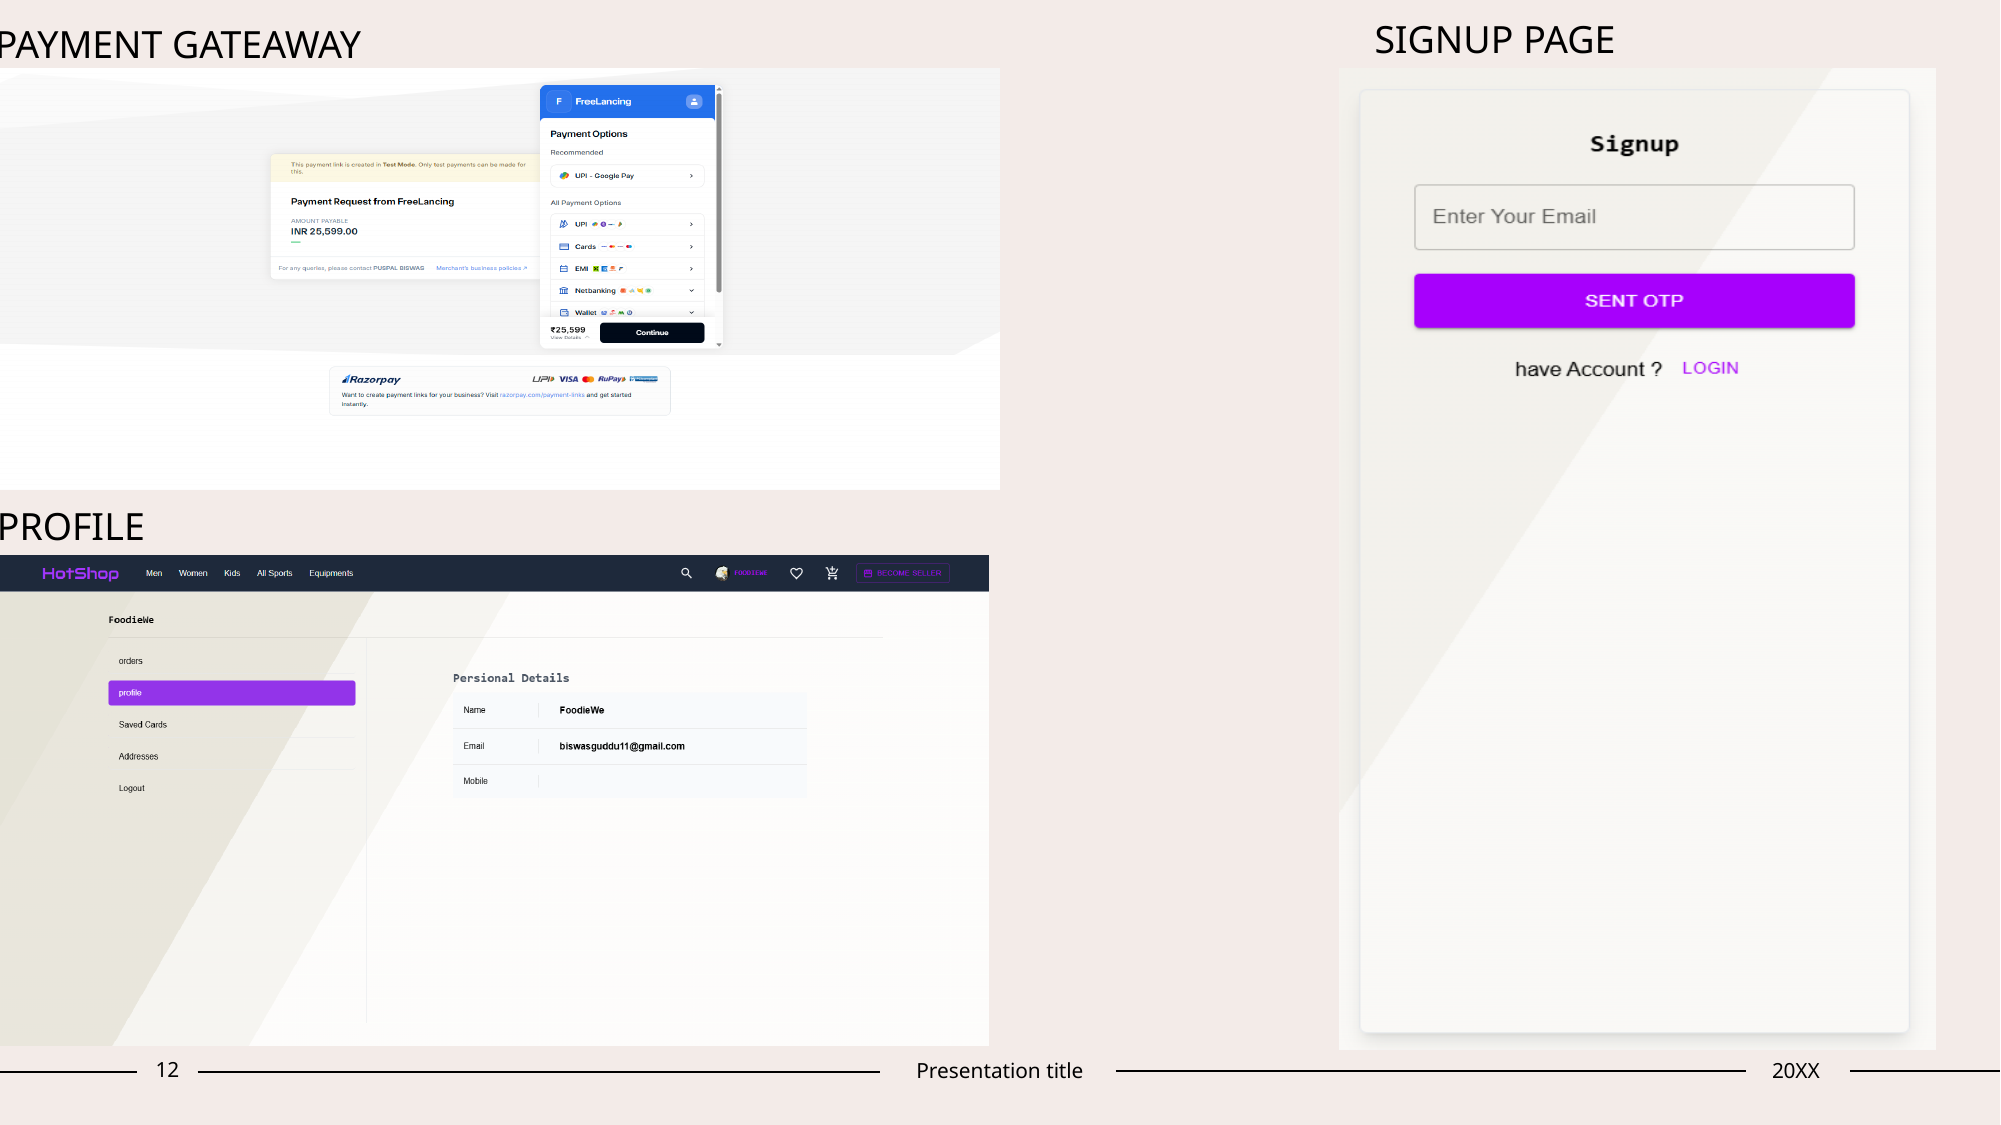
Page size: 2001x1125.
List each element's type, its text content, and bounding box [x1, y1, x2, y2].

slide_number 20XX [1743, 1050, 1849, 1091]
text_box SIGNUP PAGE [1359, 9, 1693, 68]
picture [0, 555, 989, 1046]
footer Presentation title [879, 1050, 1120, 1091]
text_box PAYMENT GATEAWAY [0, 13, 376, 68]
picture [0, 68, 1000, 490]
picture [1338, 68, 1936, 1050]
slide_number 12 [137, 1050, 198, 1091]
text_box PROFILE [0, 495, 160, 555]
